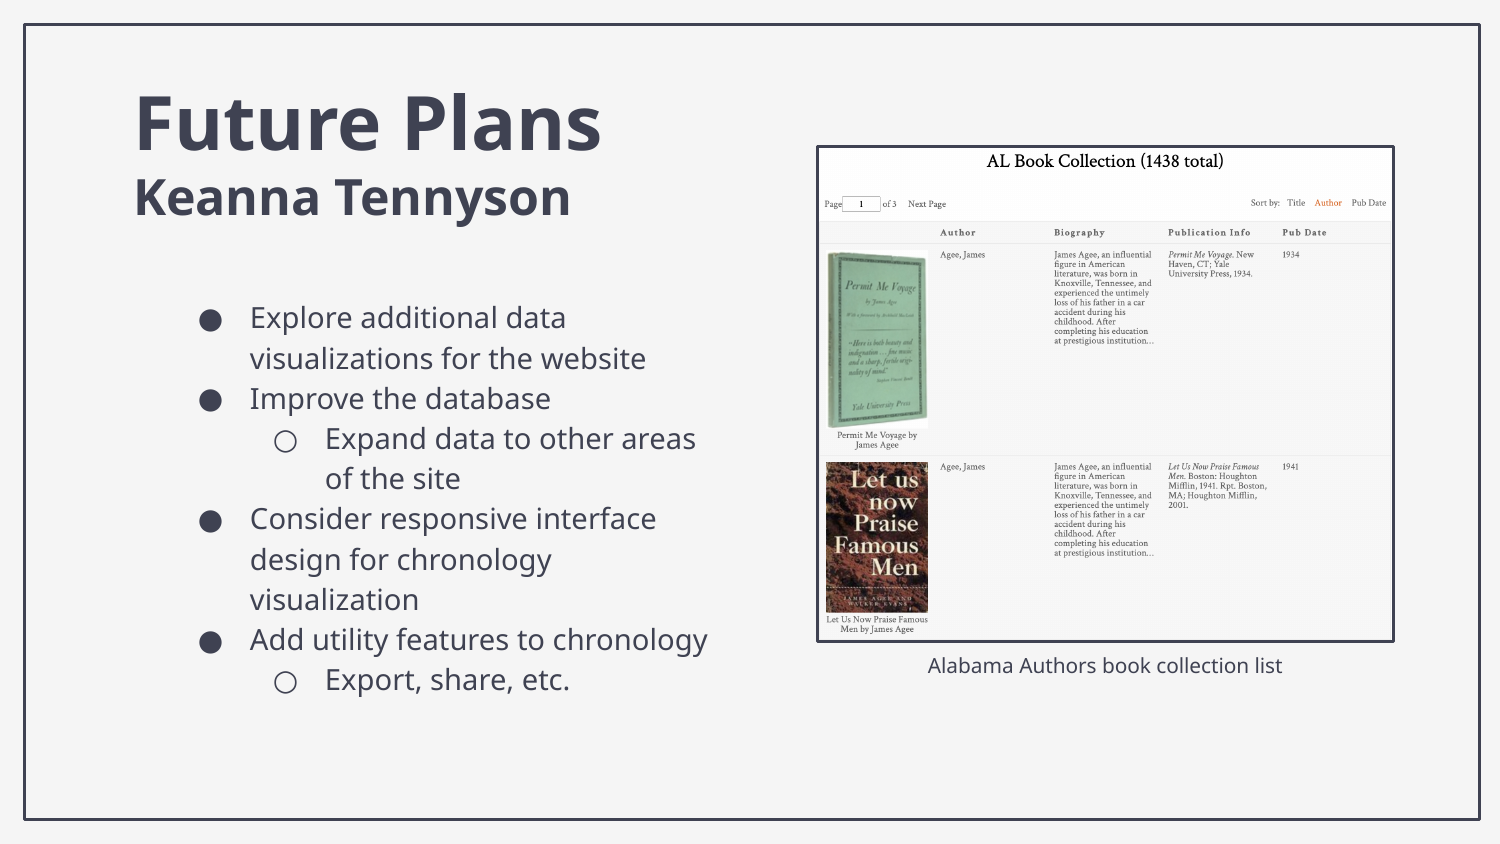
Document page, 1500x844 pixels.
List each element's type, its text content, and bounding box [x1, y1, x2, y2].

list Explore additional data visualizations for the website Improve the database Expand data to other areas of the site Consider responsive interface design for chronology visualization Add utility features to chronology Export, share, etc. [159, 279, 733, 749]
title Future Plans Keanna Tennyson [118, 60, 1382, 155]
picture [818, 147, 1392, 641]
text_box Alabama Authors book collection list [861, 649, 1350, 691]
